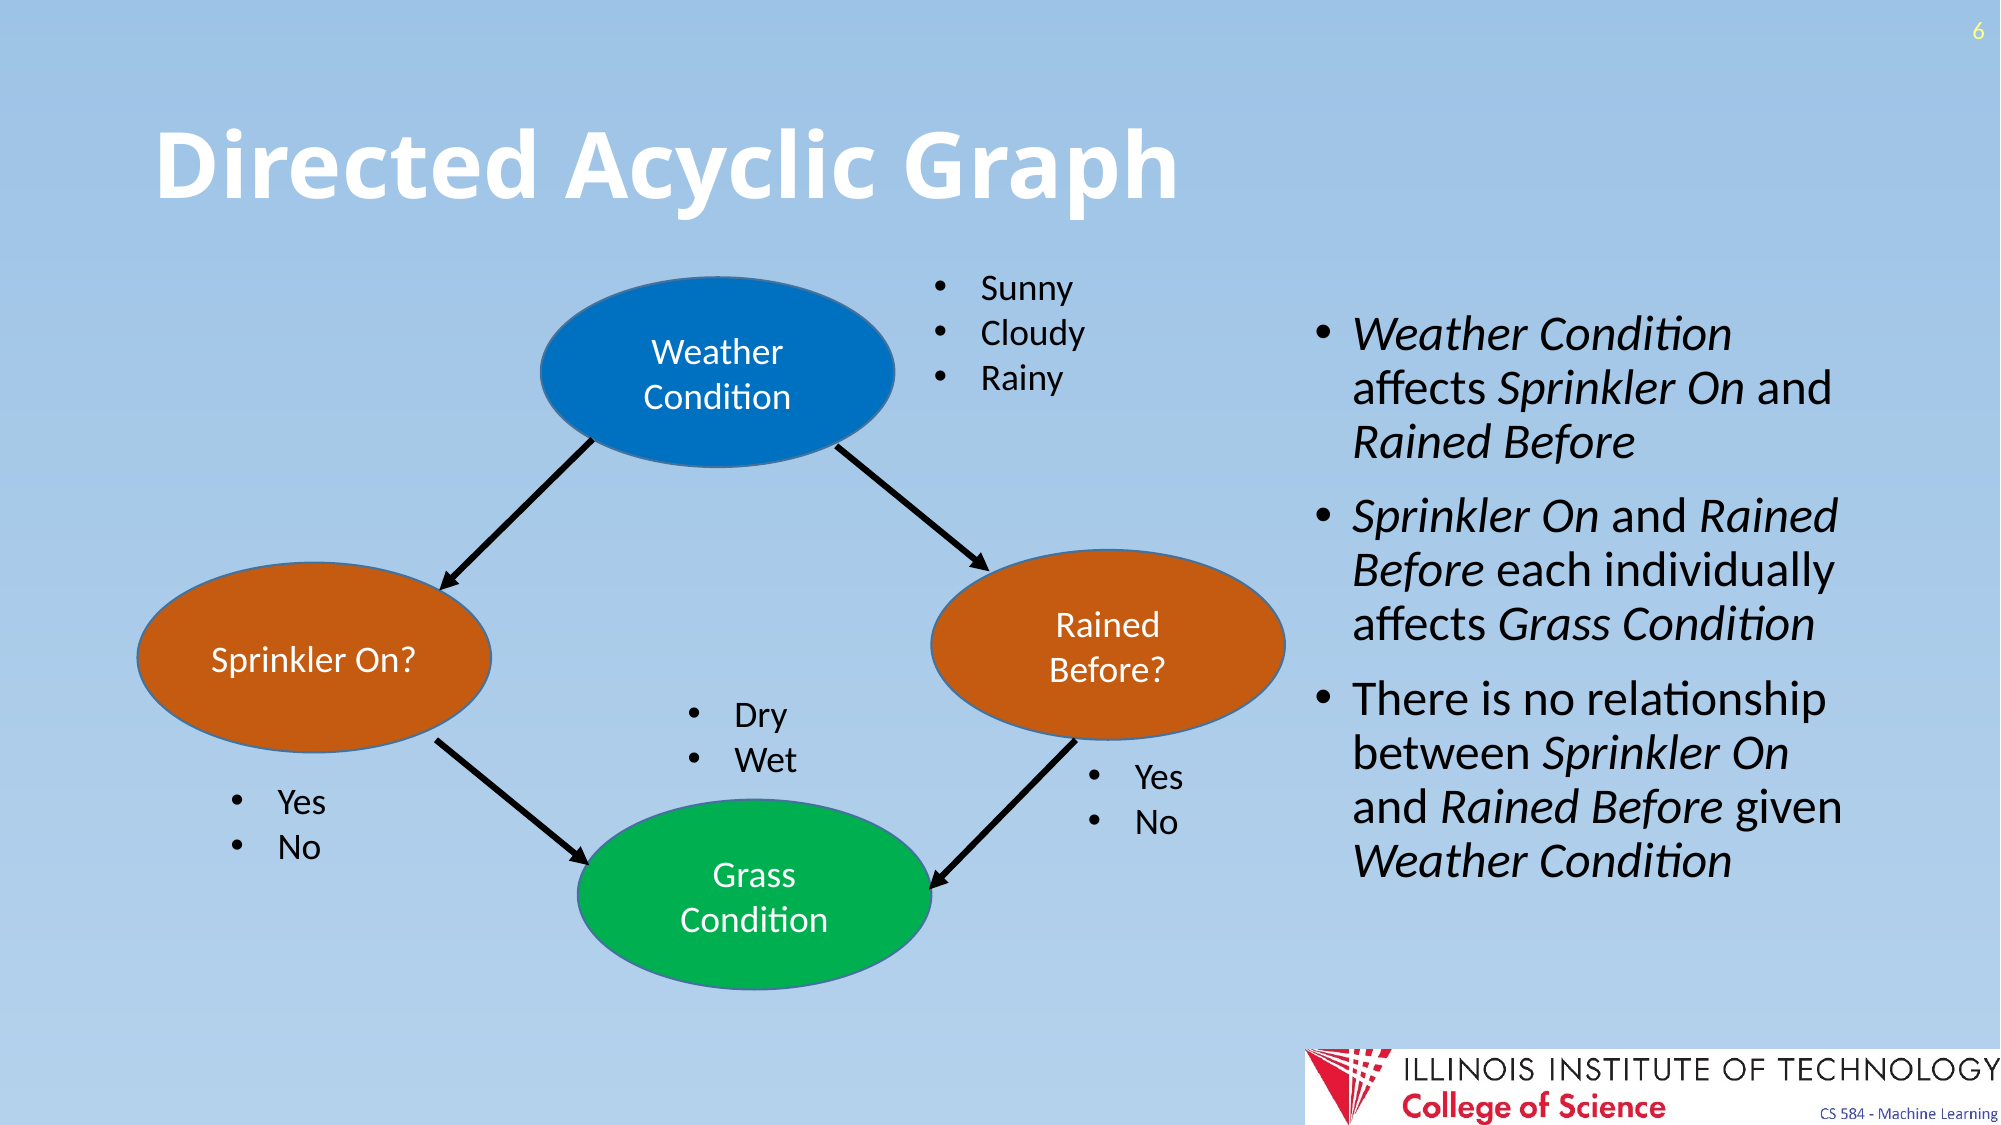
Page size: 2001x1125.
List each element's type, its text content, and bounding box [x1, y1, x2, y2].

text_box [928, 739, 1076, 890]
slide_number 6 [1550, 0, 2000, 60]
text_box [836, 445, 990, 572]
list Weather Condition affects Sprinkler On and Rained Before Sprinkler On and Rained Before each individually affects Grass Condition There is no relationship between Sprinkler On and Rained Before given Weather Condition [1299, 299, 1863, 1014]
text_box Yes No [215, 769, 403, 875]
text_box Weather Condition [539, 276, 896, 469]
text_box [435, 739, 590, 866]
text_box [439, 439, 593, 591]
text_box Yes No [1076, 745, 1260, 850]
text_box Sunny Cloudy Rainy [919, 255, 1106, 406]
text_box Grass Condition [576, 798, 933, 991]
picture [1305, 1049, 2000, 1125]
text_box Sprinkler On? [136, 561, 493, 754]
title Directed Acyclic Graph [137, 59, 1863, 278]
text_box Rained Before? [930, 548, 1286, 741]
text_box Dry Wet [672, 682, 860, 788]
